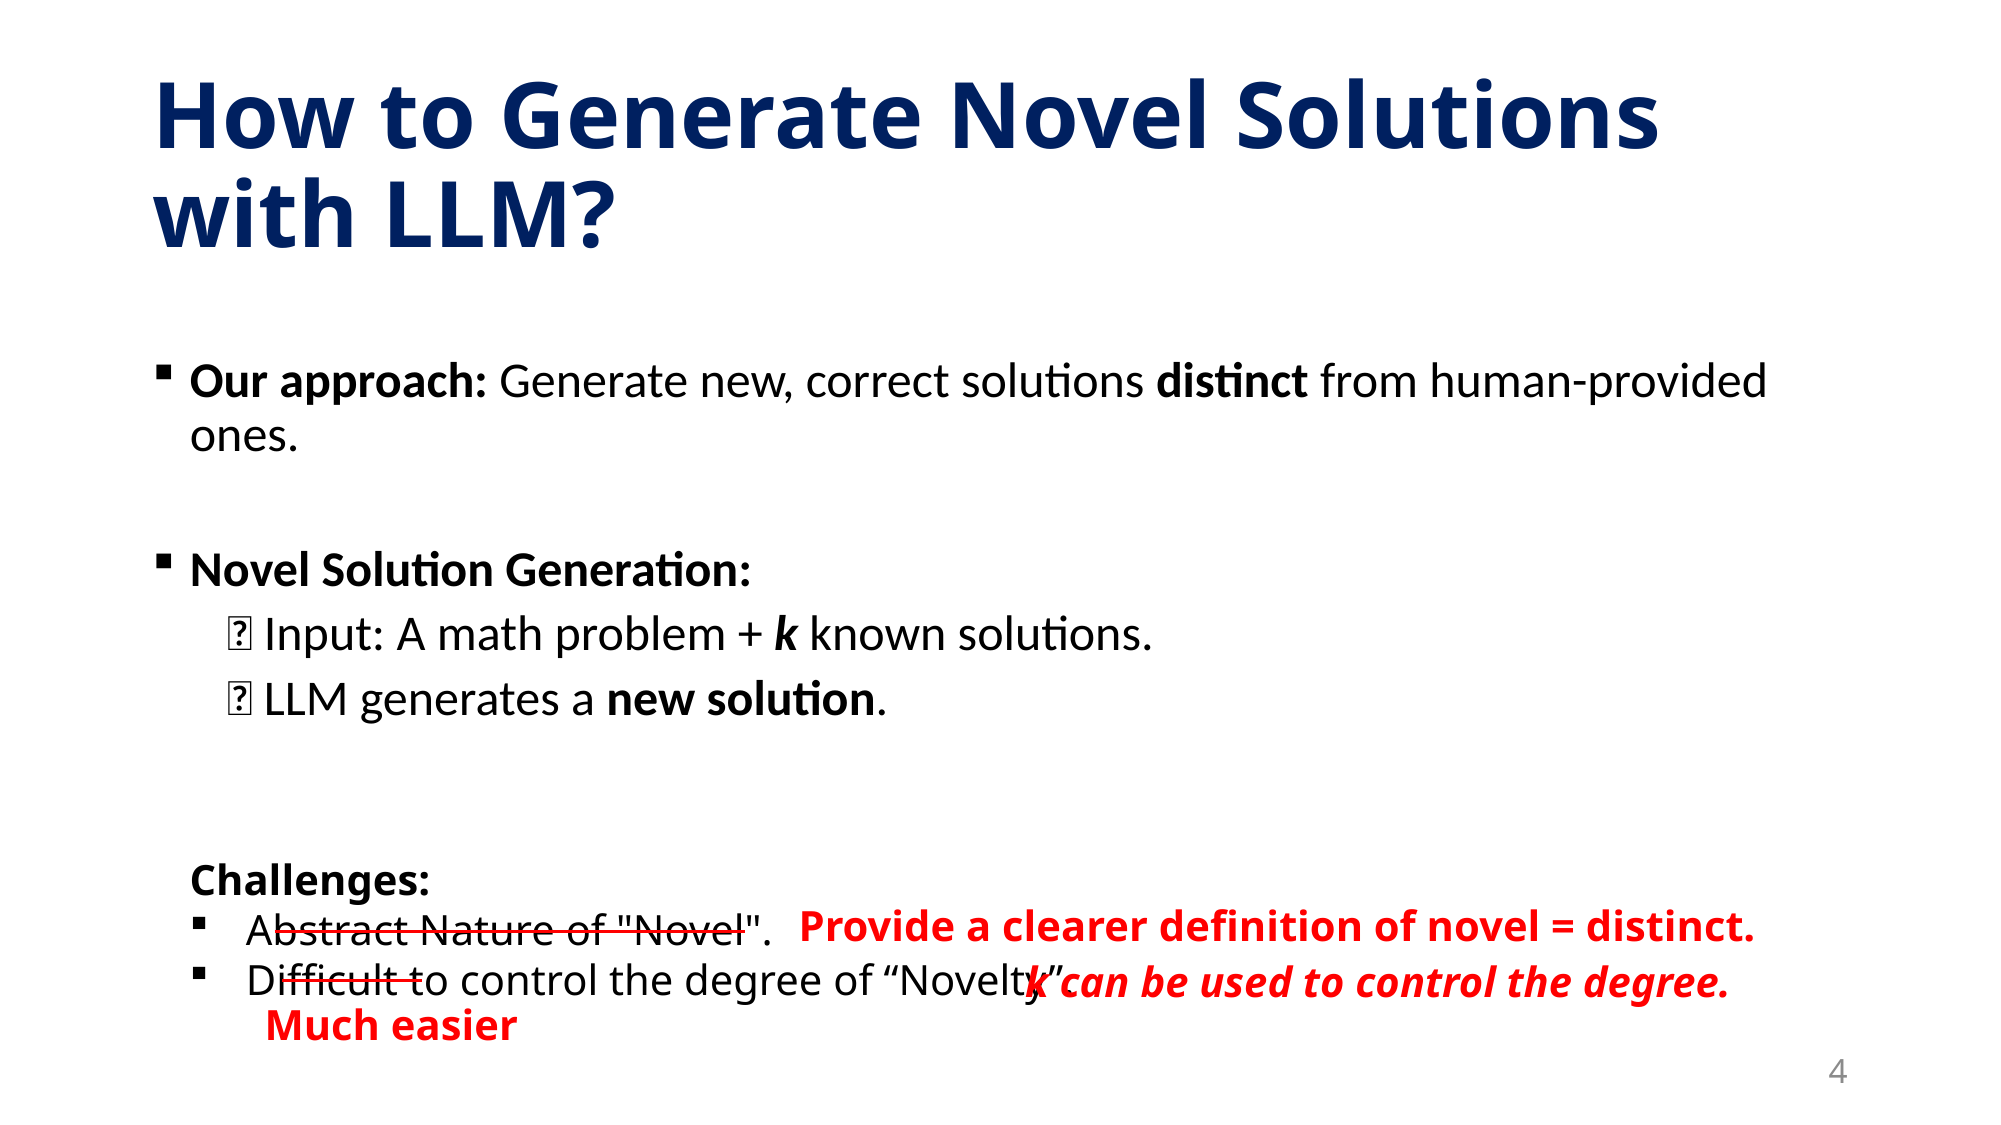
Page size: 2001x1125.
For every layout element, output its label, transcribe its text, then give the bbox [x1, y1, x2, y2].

text_box k can be used to control the degree. [1010, 948, 1757, 1014]
slide_number 4 [1412, 1042, 1863, 1103]
list Our approach: Generate new, correct solutions distinct from human-provided ones. Novel Solution Generation: 🔹 Input: A math problem + k known solutions. 🔹 LLM generates a new solution. [137, 347, 1863, 1061]
text_box Much easier [249, 991, 534, 1057]
title How to Generate Novel Solutions with LLM? [137, 59, 1863, 278]
text_box Provide a clearer definition of novel = distinct. [783, 891, 1771, 957]
